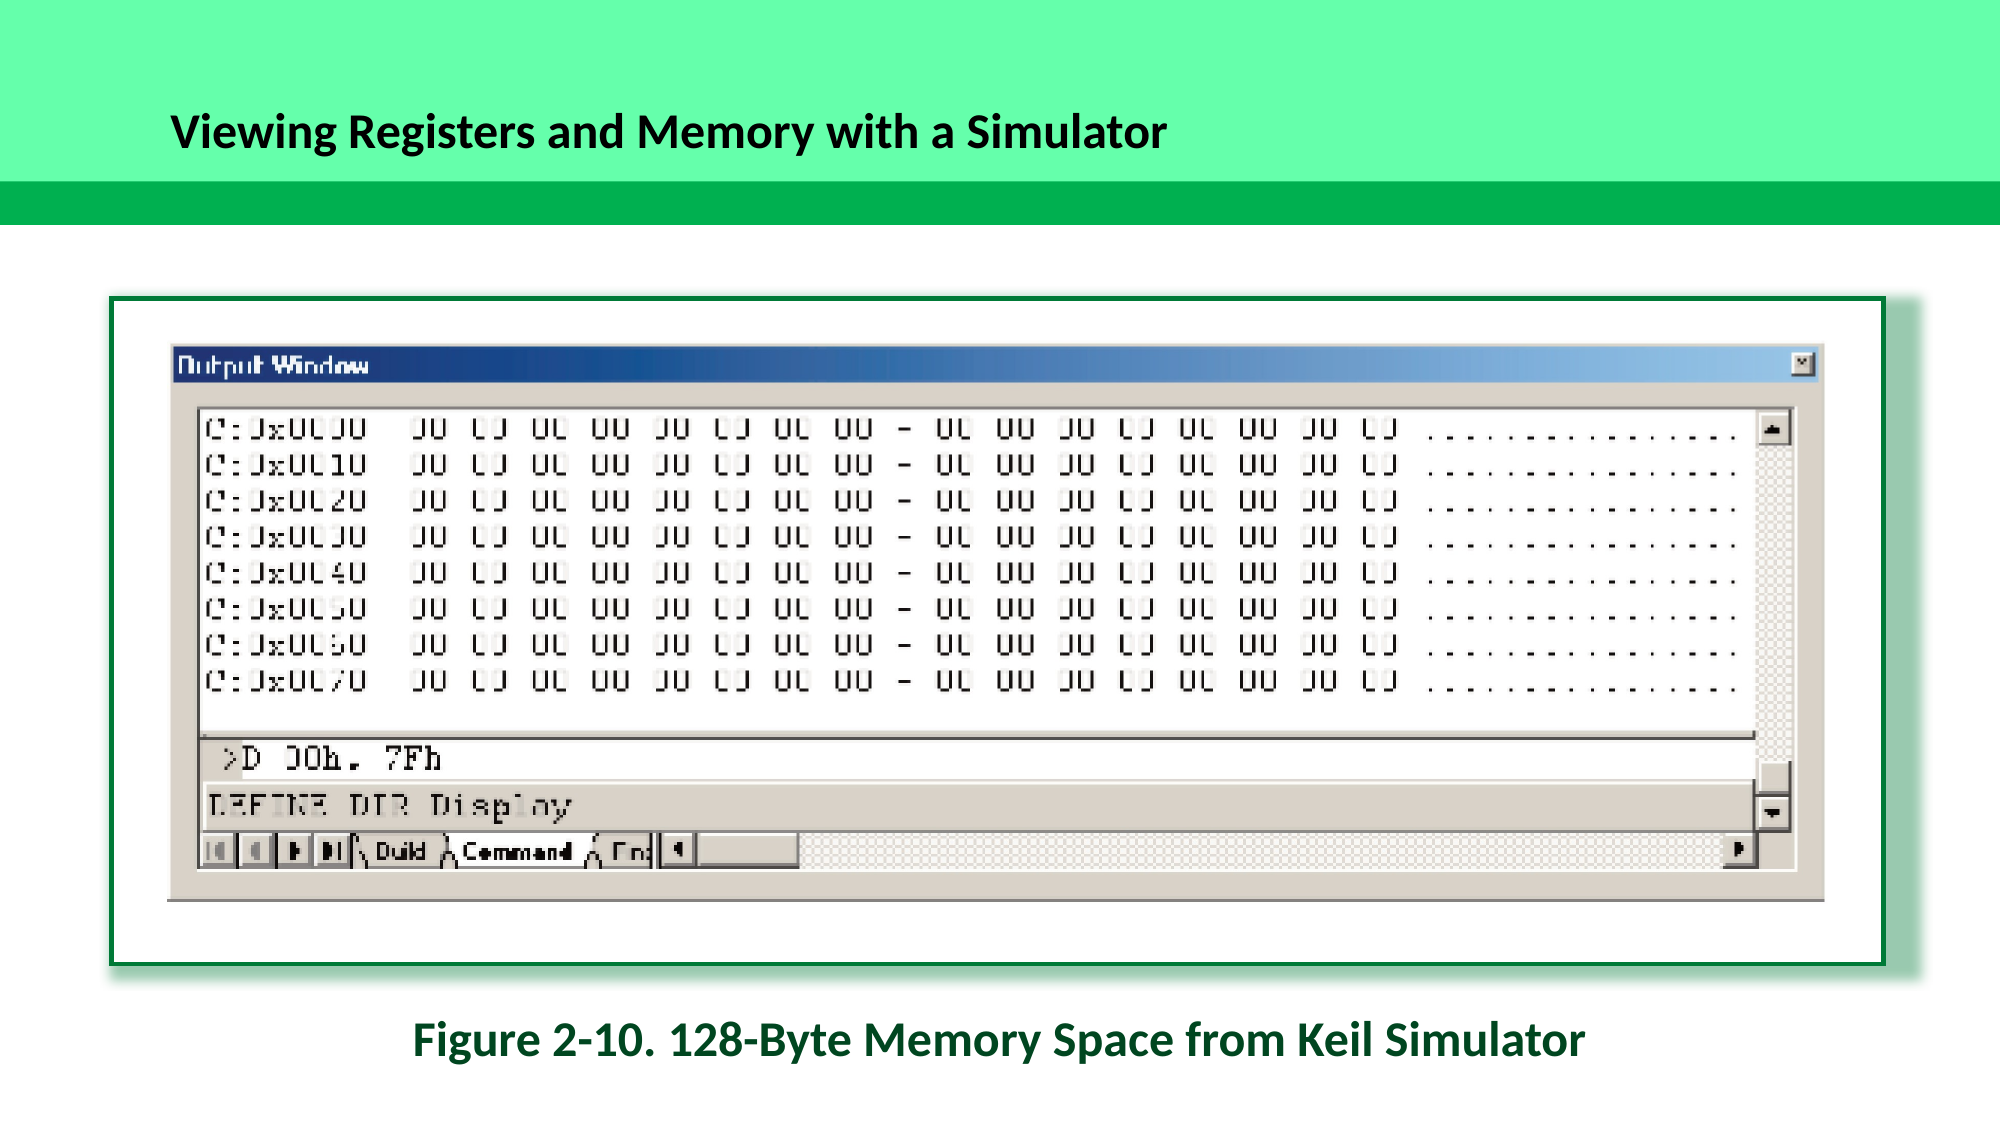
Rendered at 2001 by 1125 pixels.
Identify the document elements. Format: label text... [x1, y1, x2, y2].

text_box [0, 0, 2000, 182]
text_box Figure 2-10. 128-Byte Memory Space from Keil Simulator [0, 999, 2000, 1075]
text_box [0, 182, 2000, 226]
text_box [111, 297, 1885, 965]
picture [167, 332, 1833, 931]
text_box Viewing Registers and Memory with a Simulator [155, 90, 1845, 166]
